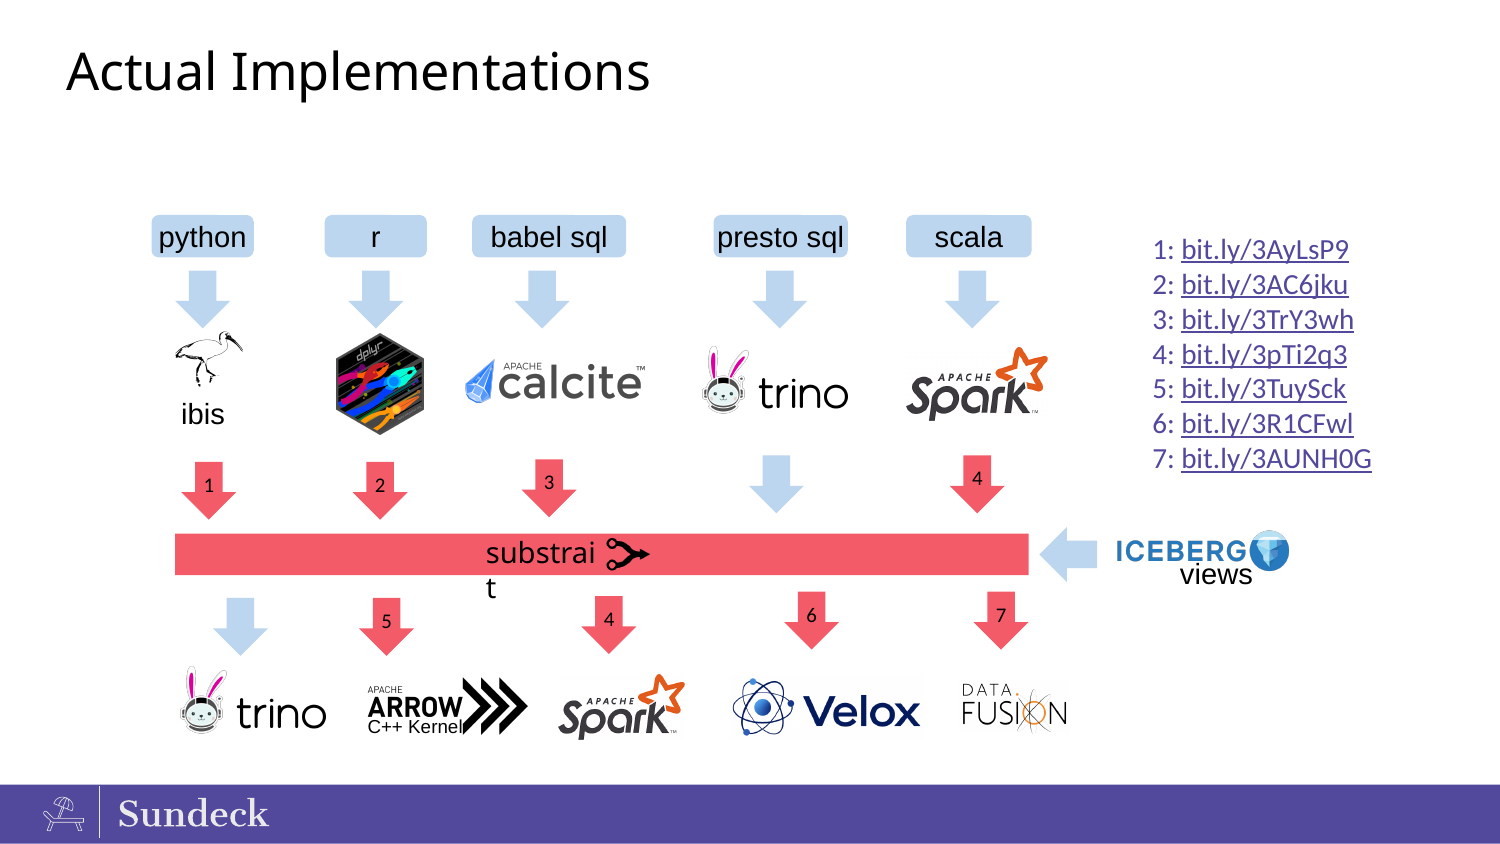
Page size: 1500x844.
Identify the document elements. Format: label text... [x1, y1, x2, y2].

text_box [514, 270, 570, 329]
picture [601, 527, 656, 582]
text_box [659, 533, 1029, 576]
picture [336, 333, 425, 435]
picture [728, 674, 924, 740]
picture [558, 674, 685, 741]
text_box 1: bit.ly/3AyLsP9 2: bit.ly/3AC6jku 3: bit.ly/3TrY3wh 4: bit.ly/3pTi2q3 5: bit.ly/3TuySck 6: bit.ly/3R1CFwl 7: bit.ly/3AUNH0G [1137, 215, 1492, 510]
picture [171, 320, 247, 396]
picture [959, 680, 1070, 735]
text_box babel sql [472, 214, 627, 258]
text_box 4 [949, 455, 1005, 514]
text_box 4 [581, 596, 637, 654]
text_box ibis [181, 404, 237, 431]
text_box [1112, 525, 1294, 591]
picture [465, 359, 645, 403]
text_box [175, 270, 231, 318]
text_box [944, 270, 1000, 329]
text_box r [324, 214, 427, 258]
text_box 5 [358, 597, 415, 656]
text_box python [151, 214, 254, 258]
text_box [748, 455, 804, 514]
picture [685, 338, 865, 420]
text_box presto sql [713, 214, 848, 258]
picture [163, 659, 343, 741]
text_box [1039, 526, 1098, 582]
text_box [175, 533, 596, 576]
text_box 2 [352, 461, 408, 520]
text_box [348, 270, 404, 329]
text_box scala [906, 214, 1032, 258]
text_box 1 [181, 461, 237, 520]
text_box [355, 673, 537, 741]
text_box 3 [521, 459, 577, 518]
text_box [752, 270, 808, 329]
text_box [212, 597, 268, 656]
text_box 6 [784, 591, 840, 650]
text_box 7 [973, 591, 1029, 650]
title Actual Implementations [51, 23, 1449, 117]
picture [905, 347, 1049, 422]
text_box substrait [485, 534, 606, 605]
